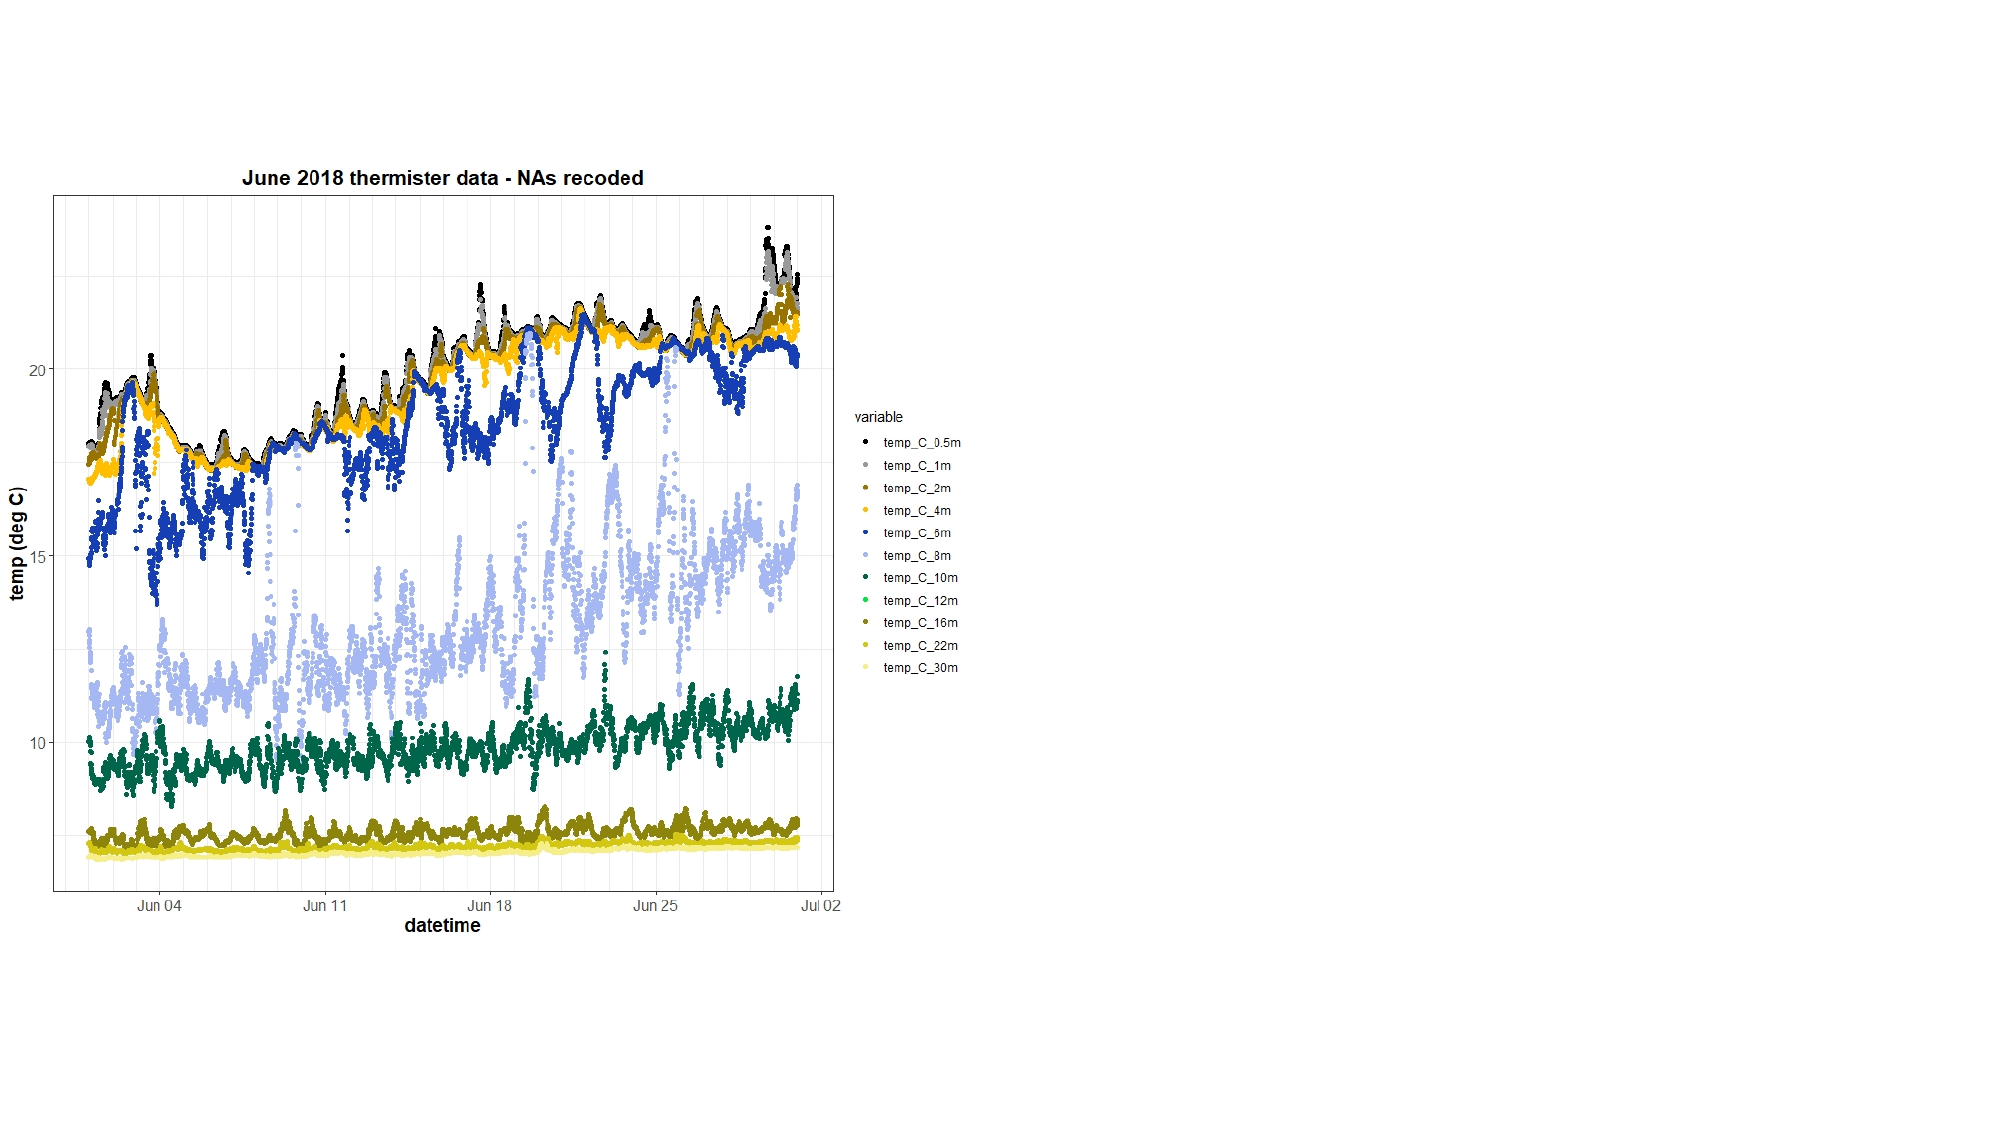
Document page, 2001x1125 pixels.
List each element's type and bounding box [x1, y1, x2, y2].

picture [0, 161, 975, 942]
